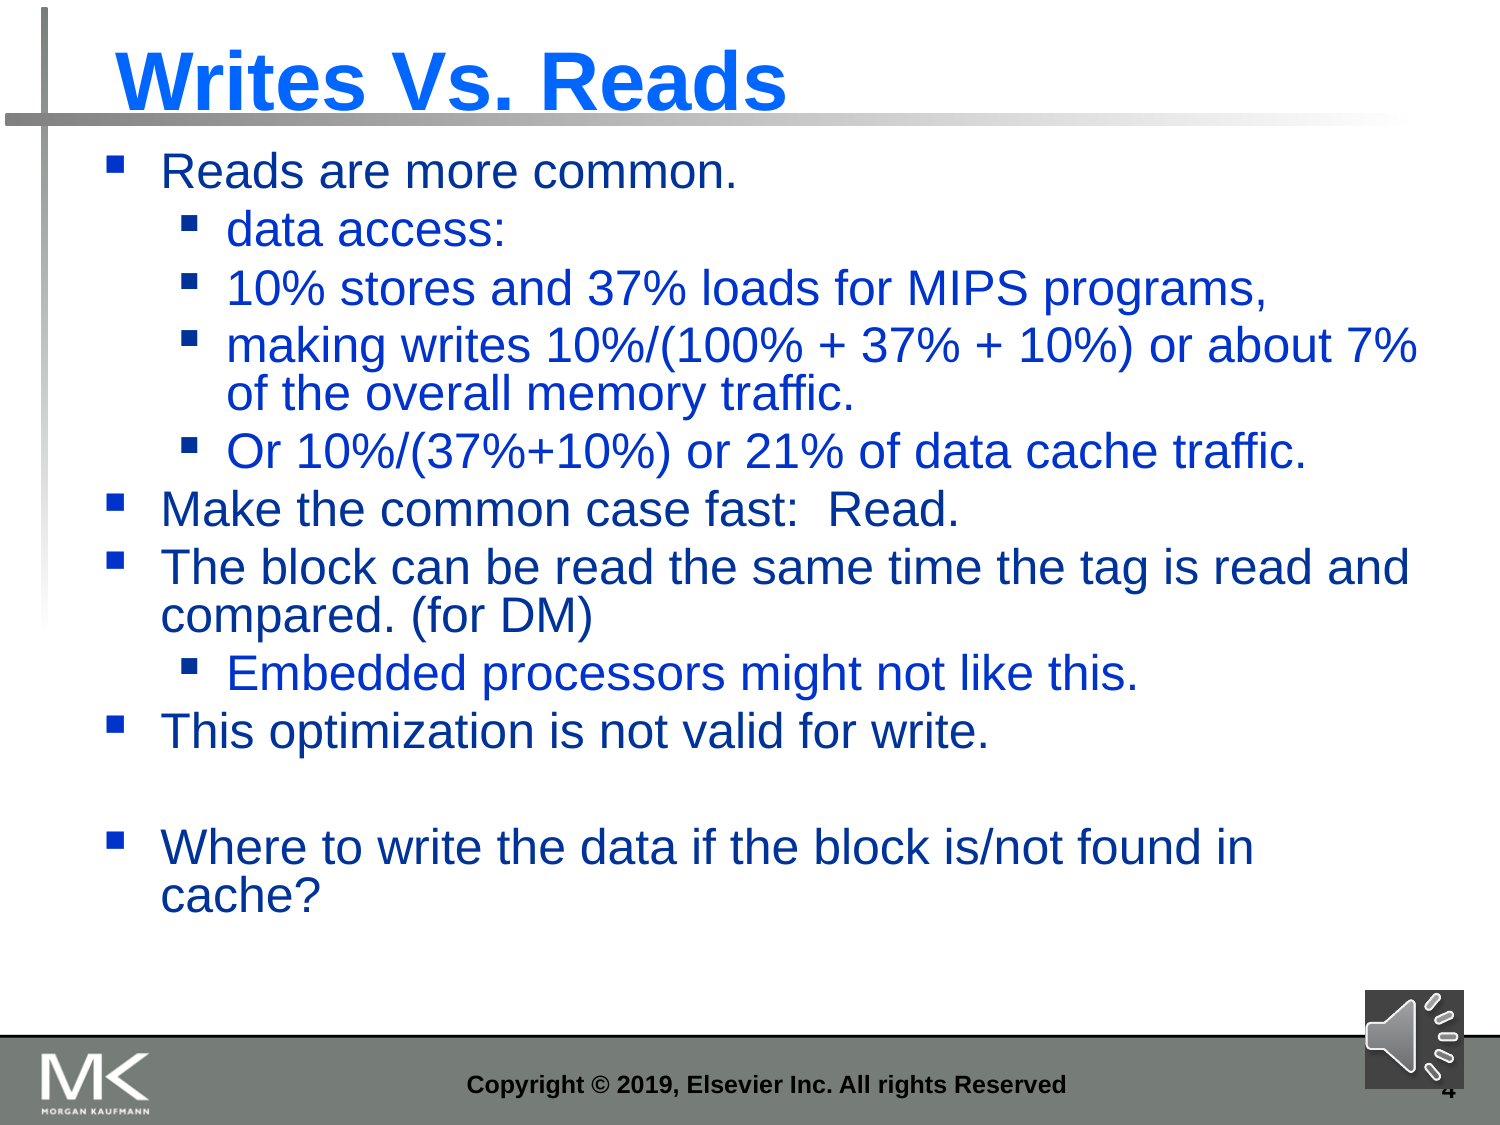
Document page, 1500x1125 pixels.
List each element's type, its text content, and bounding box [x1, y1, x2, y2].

title Writes Vs. Reads [100, 18, 1460, 135]
list Reads are more common. data access: 10% stores and 37% loads for MIPS programs, making writes 10%/(100% + 37% + 10%) or about 7% of the overall memory traffic. Or 10%/(37%+10%) or 21% of data cache traffic. Make the common case fast: Read. The block can be read the same time the tag is read and compared. (for DM) Embedded processors might not like this. This optimization is not valid for write. Where to write the data if the block is/not found in cache? [88, 142, 1447, 982]
footer Copyright © 2019, Elsevier Inc. All rights Reserved [170, 1046, 1365, 1106]
picture [29, 1046, 160, 1123]
picture [1364, 989, 1465, 1090]
